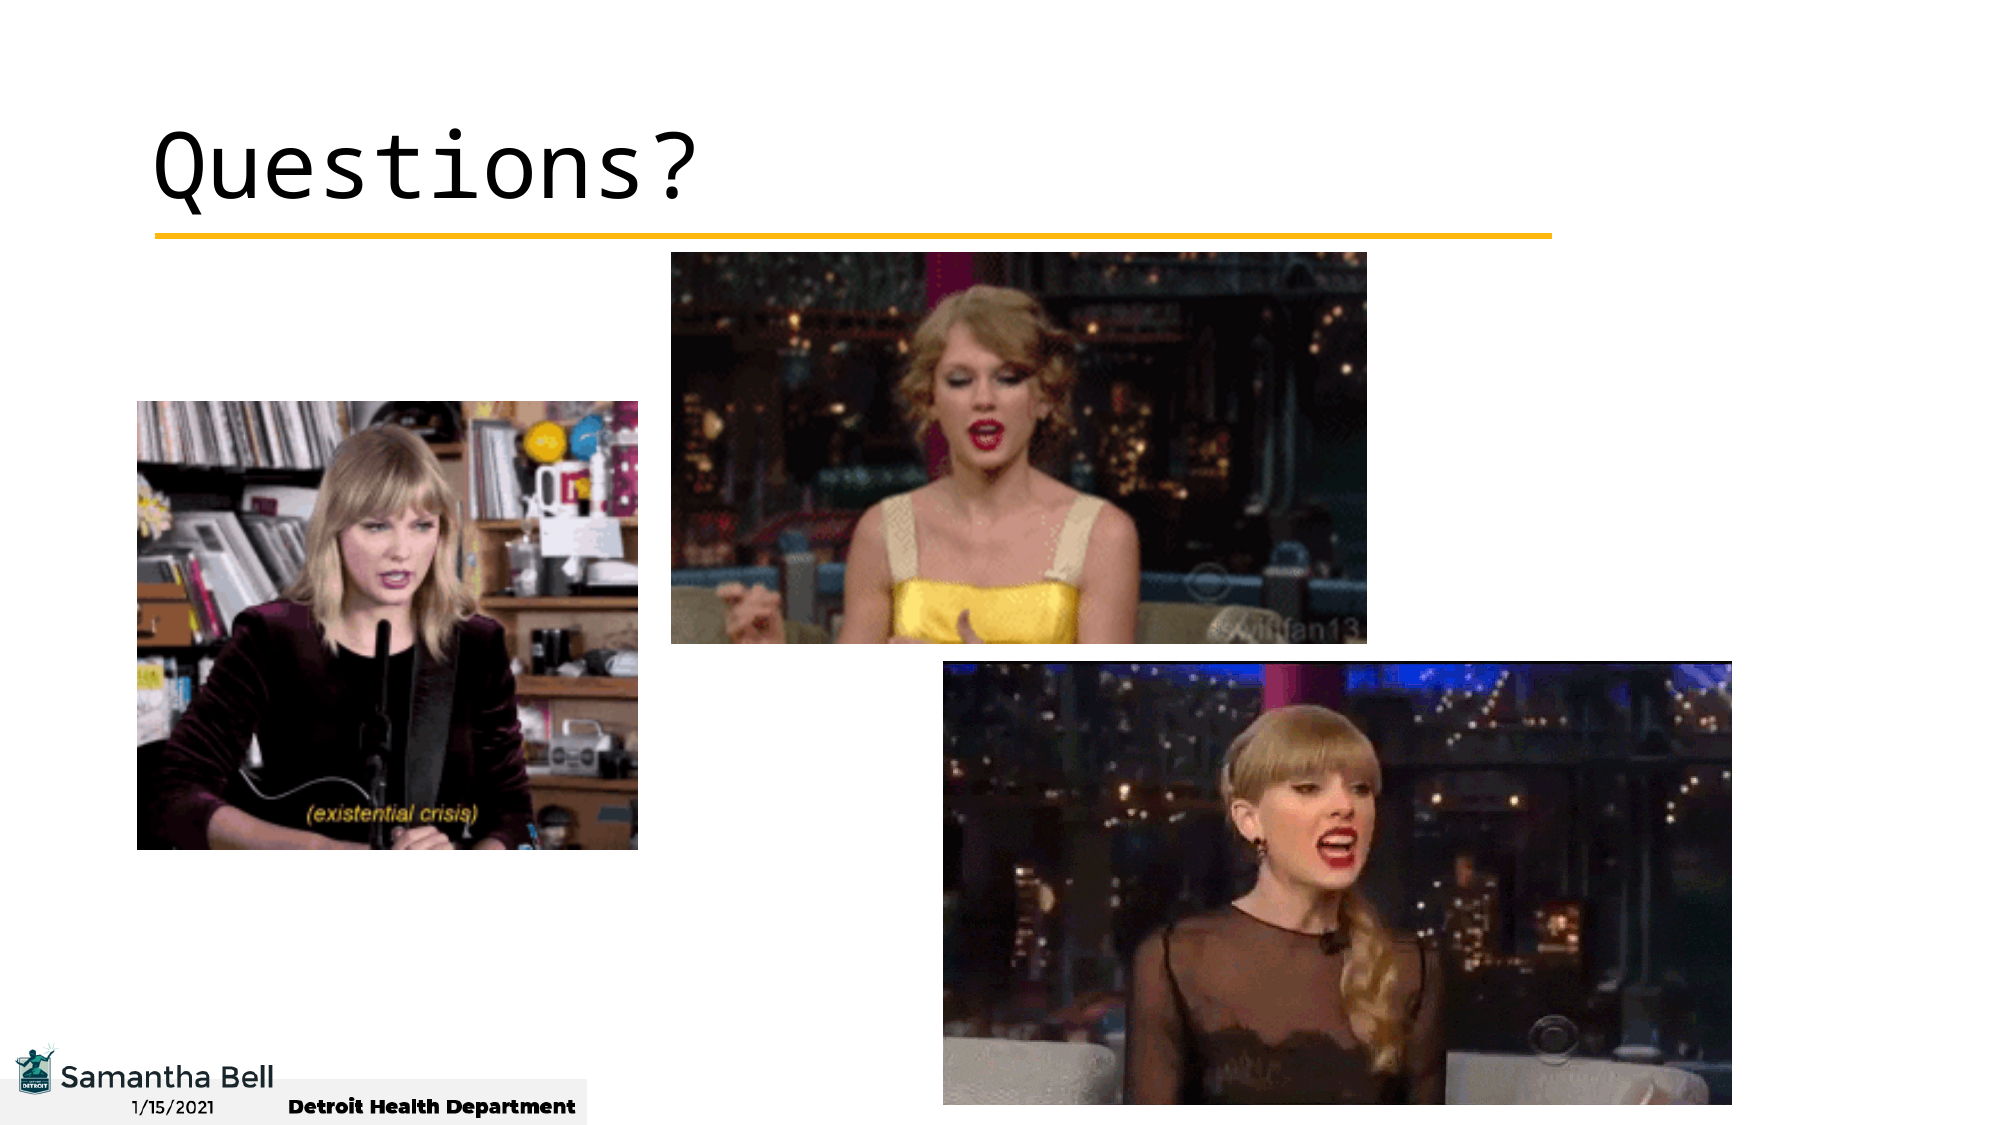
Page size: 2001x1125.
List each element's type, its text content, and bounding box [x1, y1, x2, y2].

picture [671, 252, 1367, 644]
title Questions? [137, 59, 1863, 278]
picture [943, 661, 1732, 1105]
picture [137, 401, 638, 850]
picture [0, 1029, 587, 1125]
